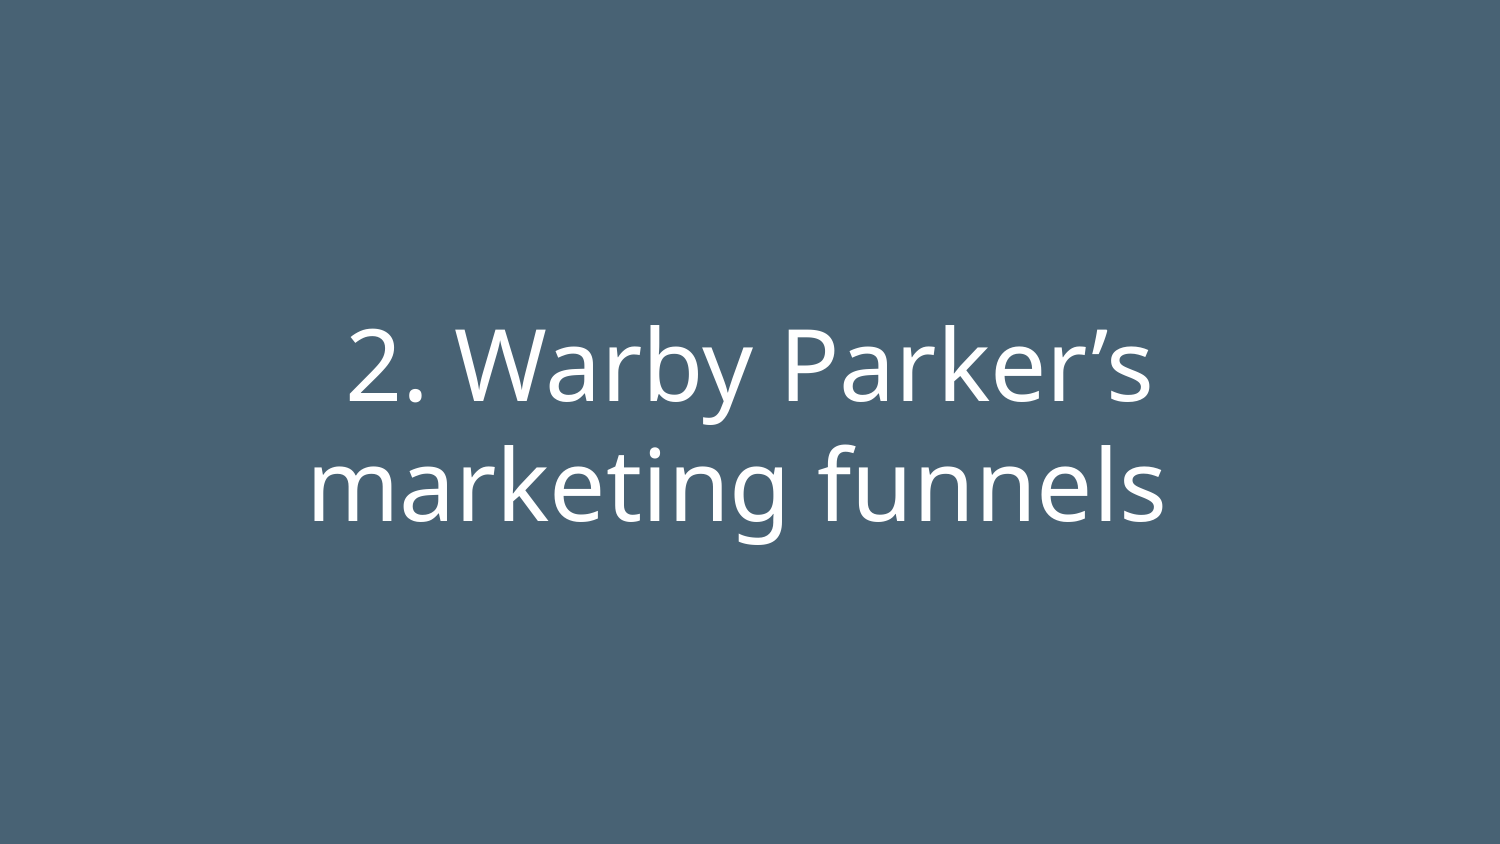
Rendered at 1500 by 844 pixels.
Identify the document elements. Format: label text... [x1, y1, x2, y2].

text_box 2. Warby Parker’s marketing funnels [123, 253, 1377, 591]
